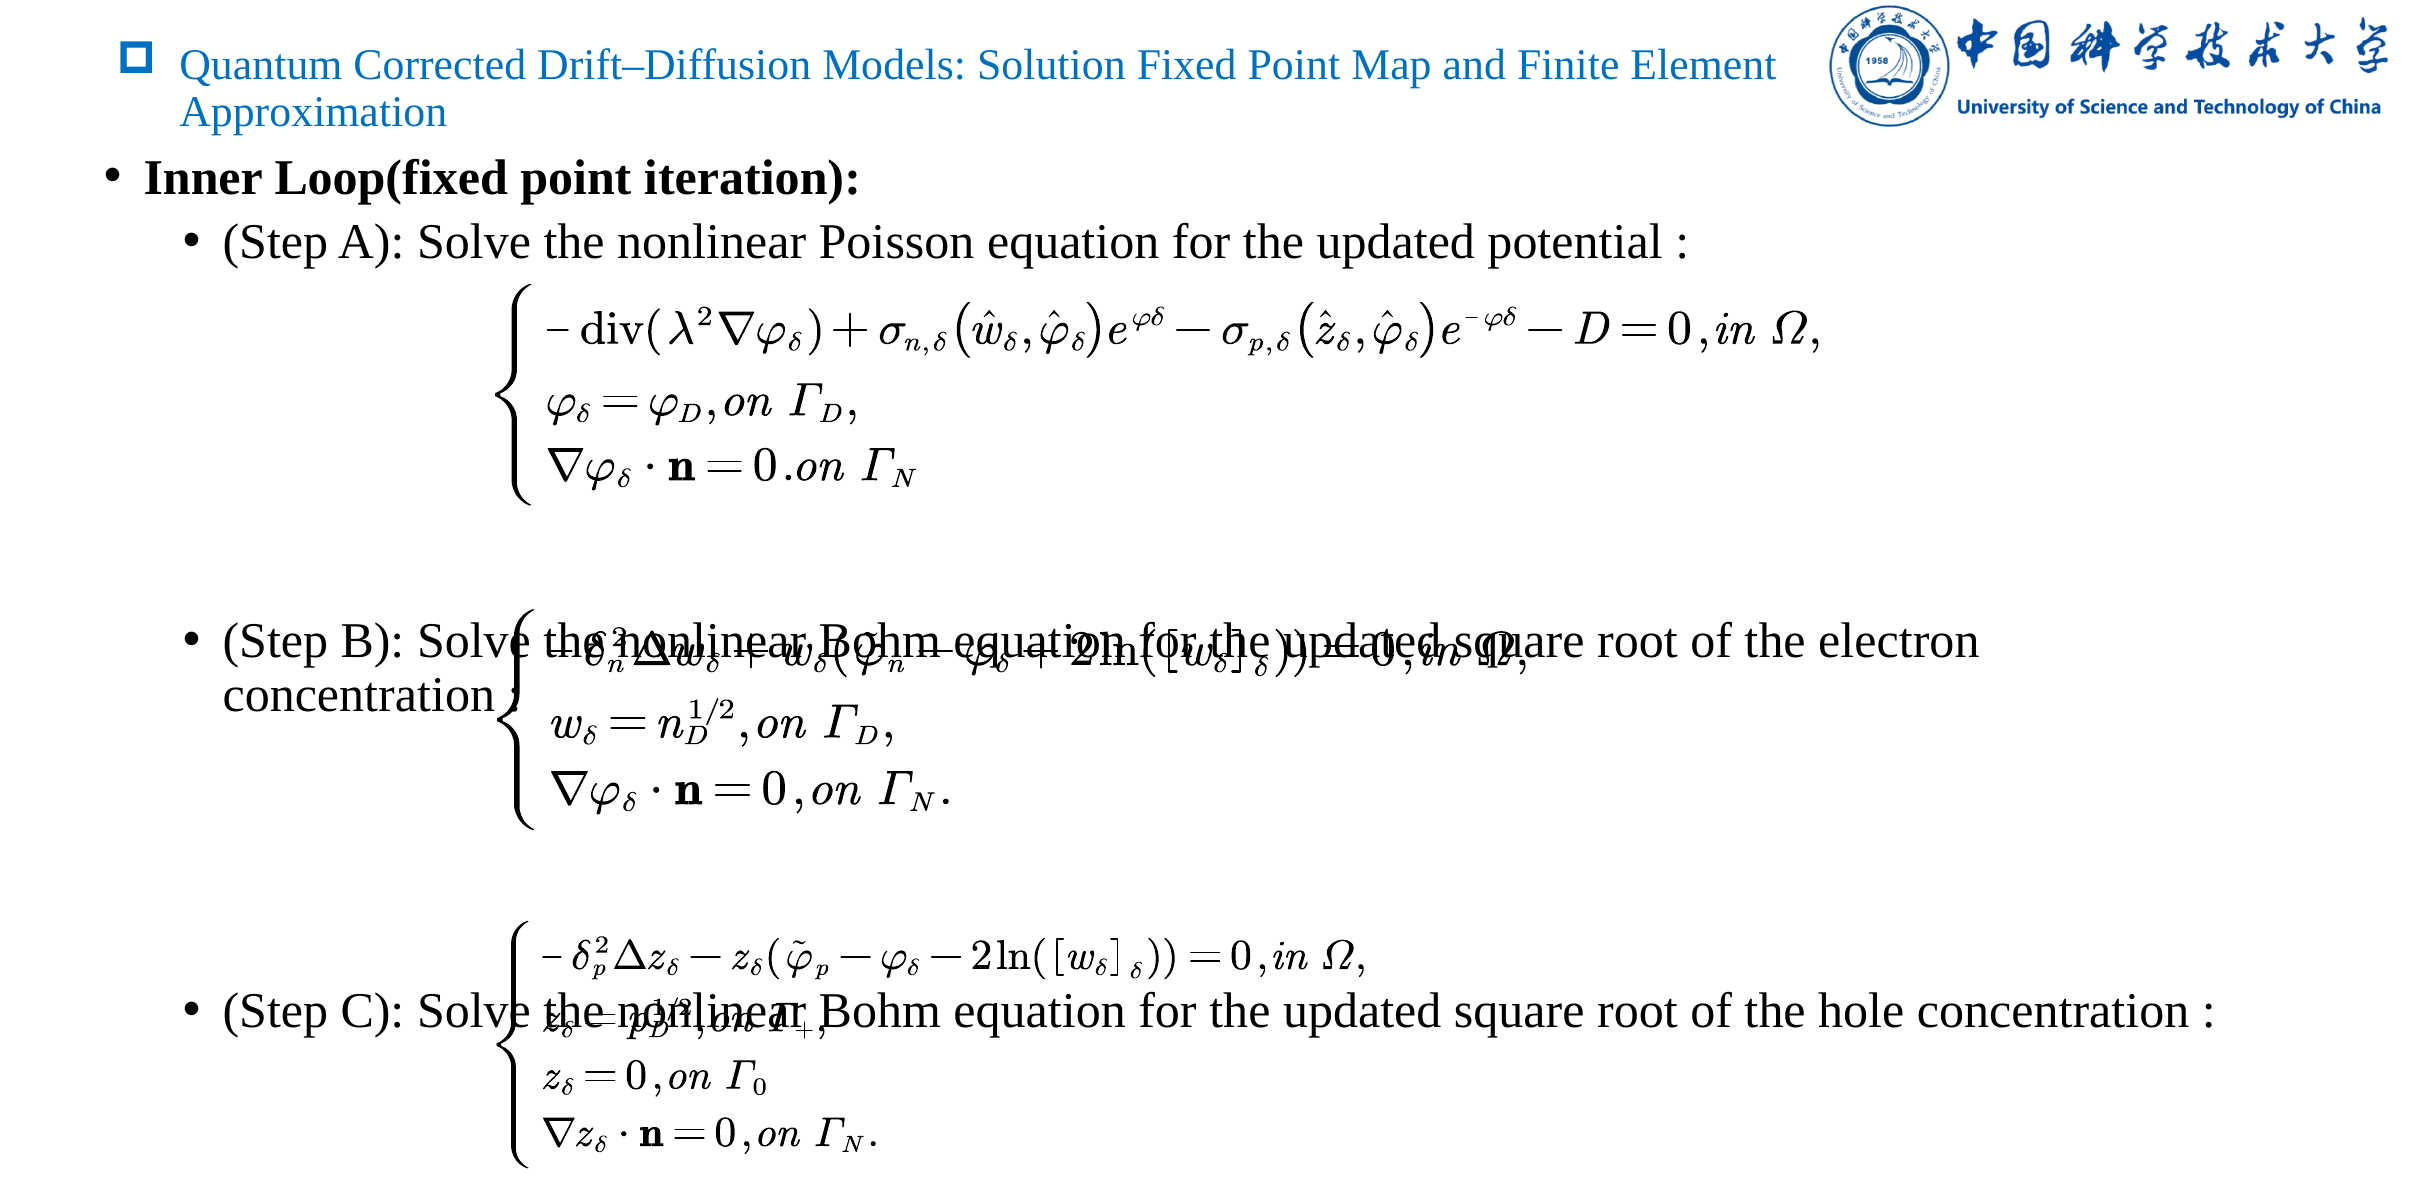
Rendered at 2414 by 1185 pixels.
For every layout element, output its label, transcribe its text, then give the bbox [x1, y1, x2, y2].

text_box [492, 908, 1387, 1185]
picture [1829, 0, 2398, 129]
title Quantum Corrected Drift–Diffusion Models: Solution Fixed Point Map and Finite Element Approximation [101, 34, 1853, 145]
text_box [490, 269, 1844, 524]
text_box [492, 594, 1552, 849]
